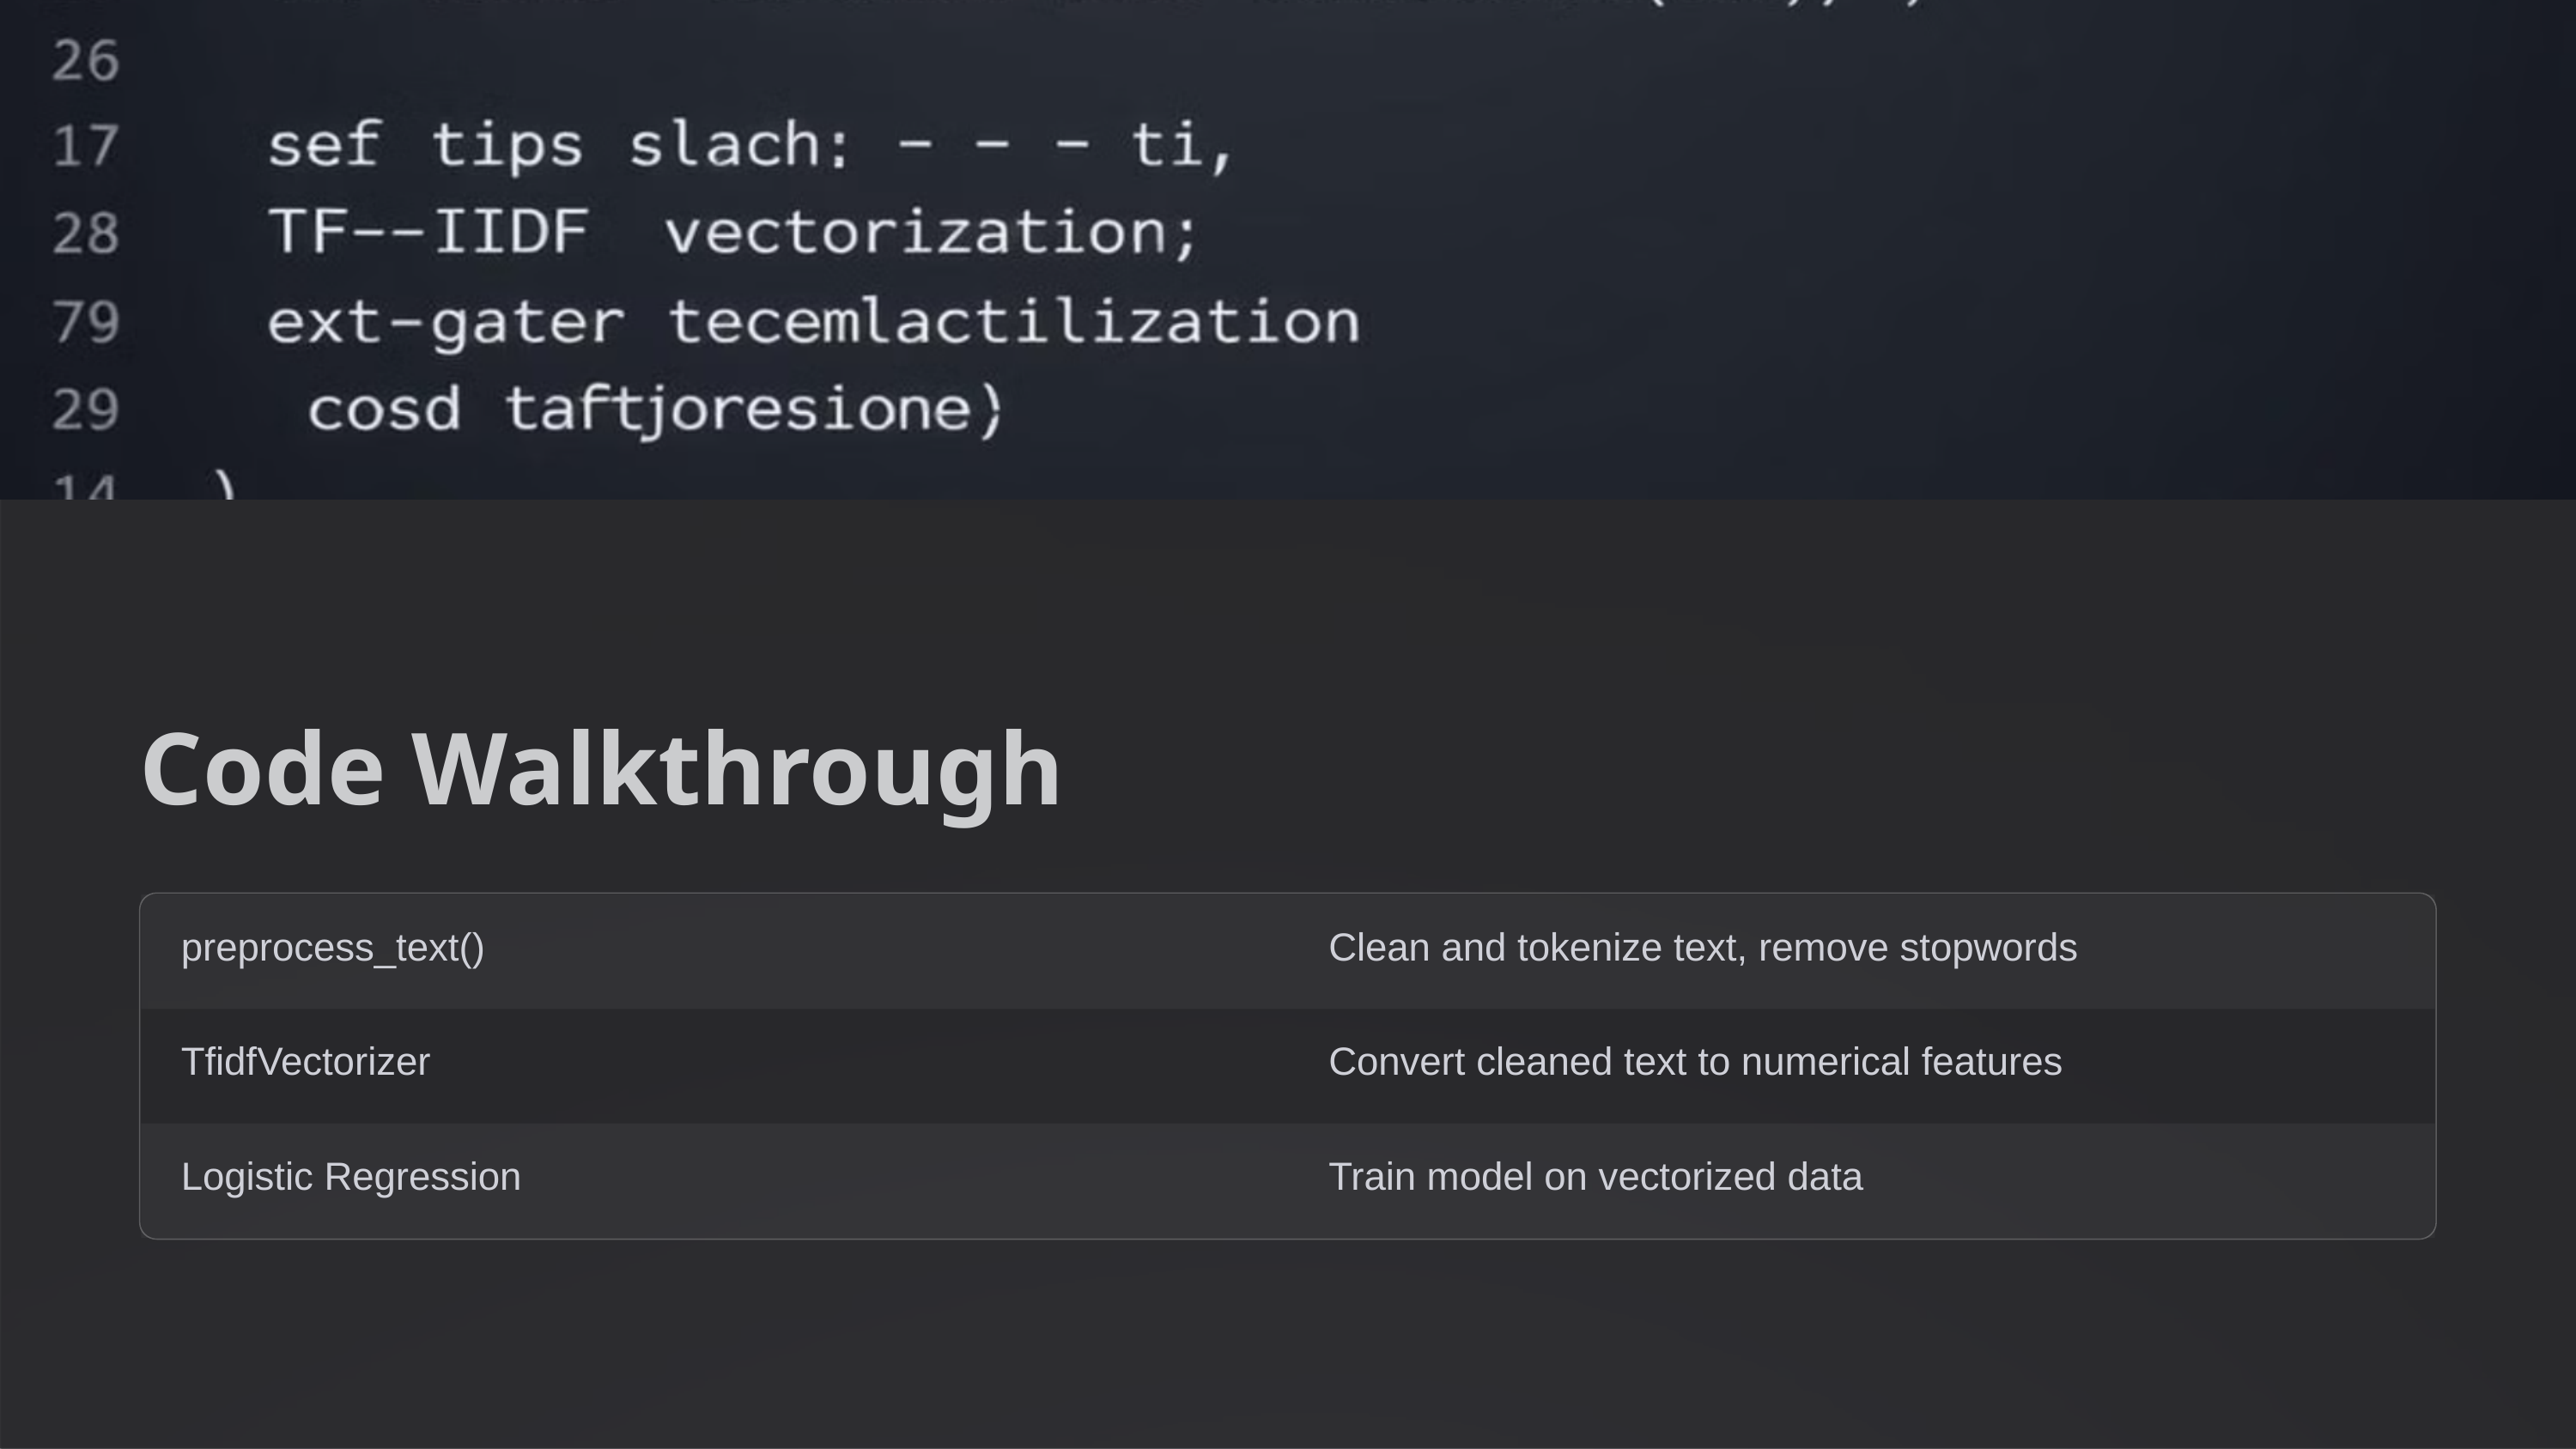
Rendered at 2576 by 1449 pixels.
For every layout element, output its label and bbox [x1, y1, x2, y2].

text_box [141, 1008, 2435, 1123]
text_box [141, 894, 2435, 1008]
text_box [141, 1123, 2435, 1239]
text_box [0, 0, 2576, 1449]
